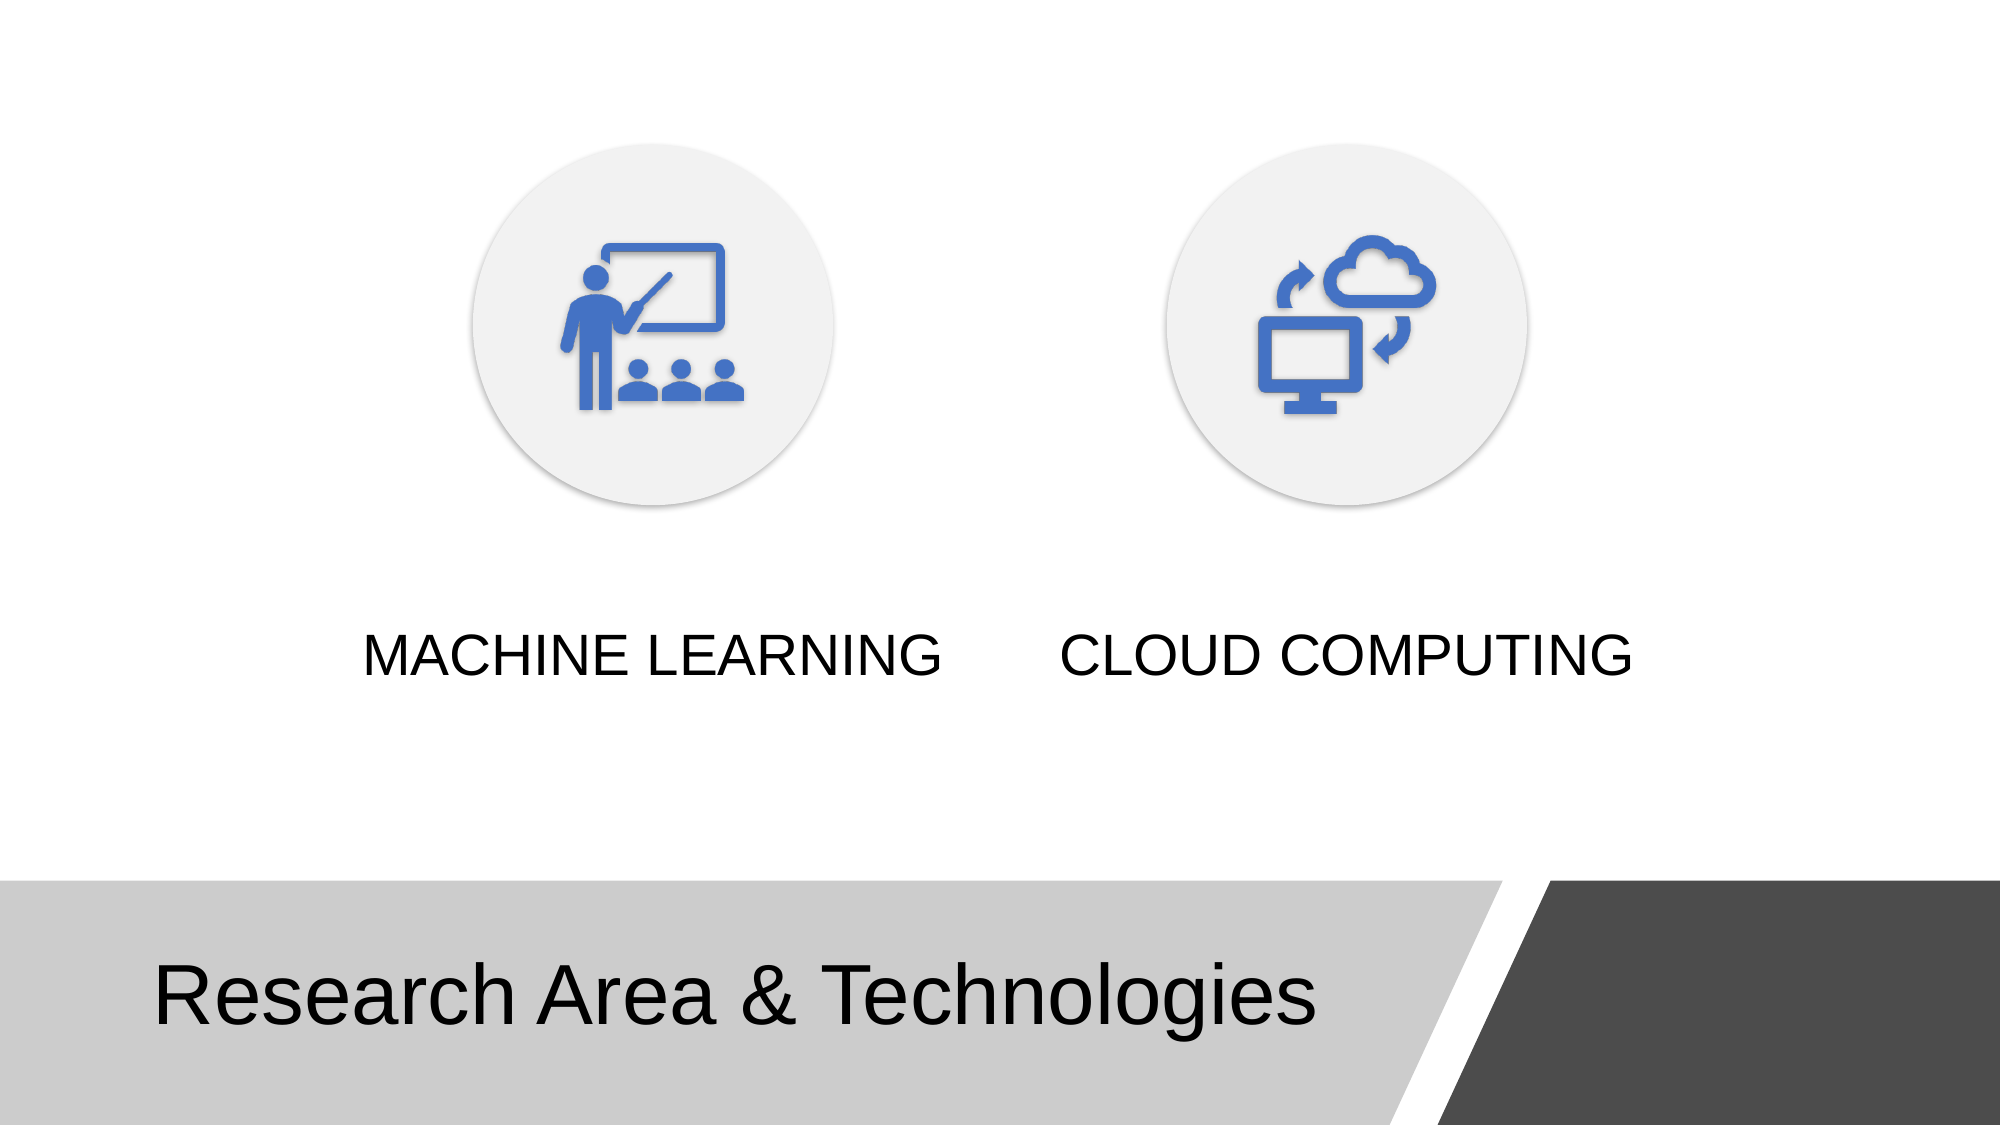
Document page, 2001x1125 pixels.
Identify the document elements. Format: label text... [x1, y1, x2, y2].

text_box [0, 878, 1505, 1125]
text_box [137, 105, 1863, 776]
title Research Area & Technologies [137, 907, 1404, 1087]
text_box [1435, 878, 2000, 1125]
